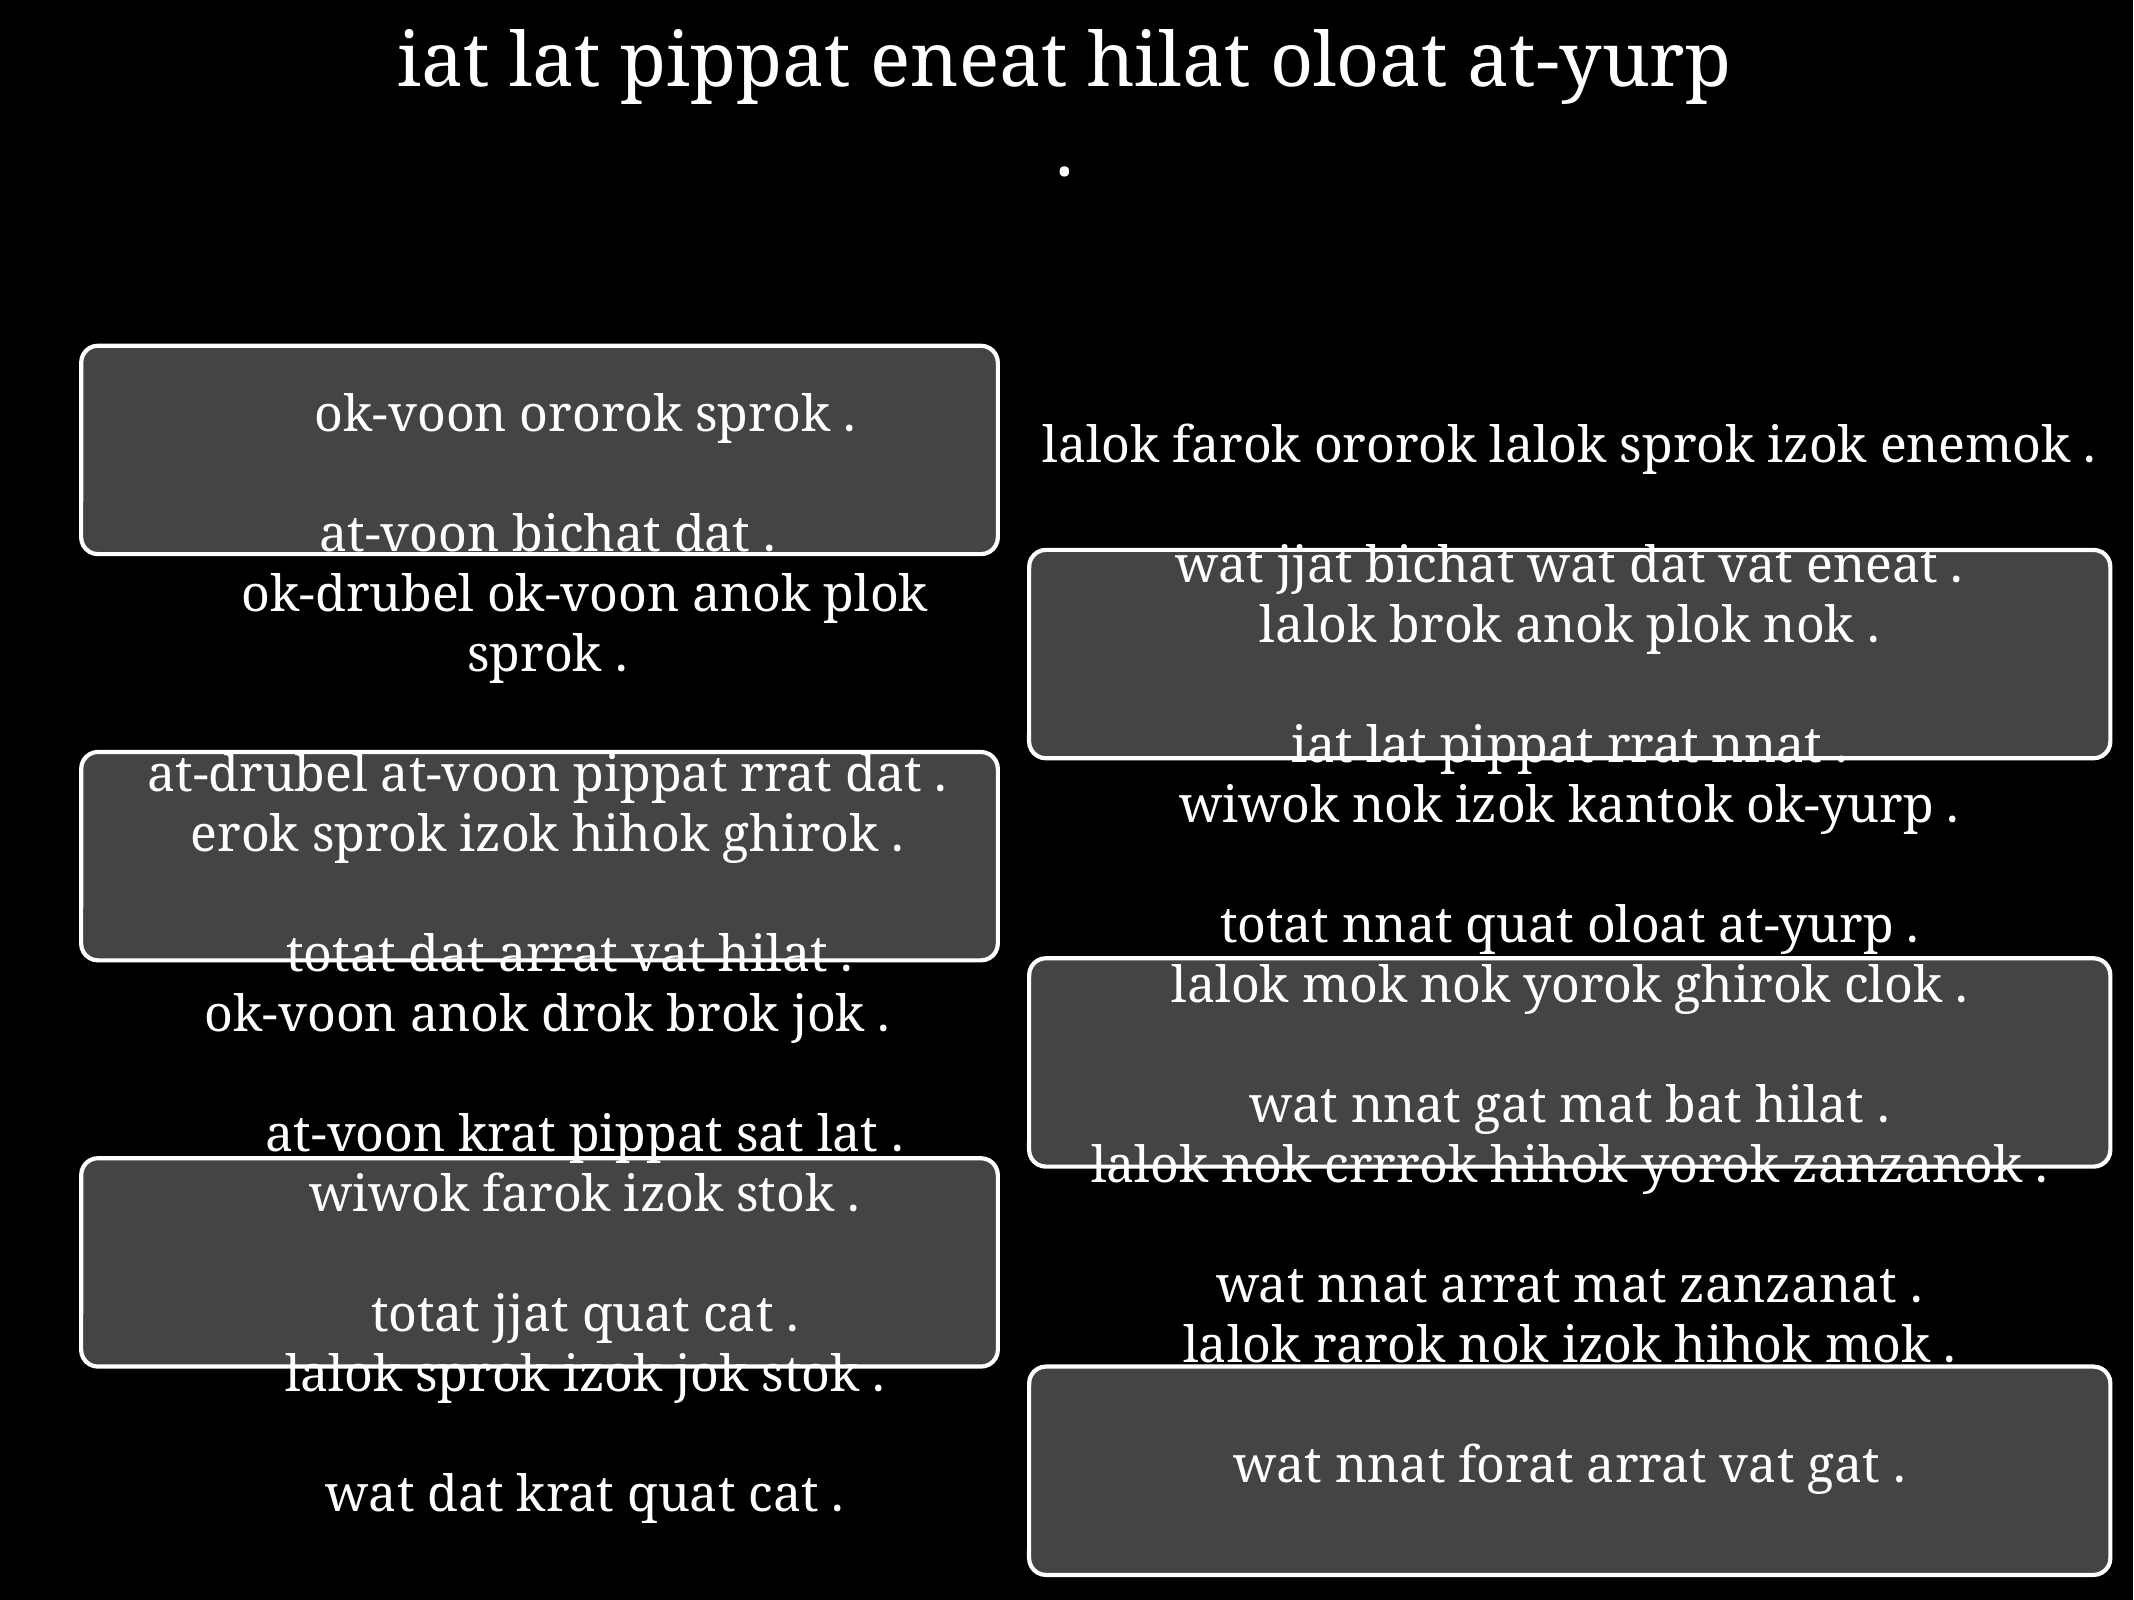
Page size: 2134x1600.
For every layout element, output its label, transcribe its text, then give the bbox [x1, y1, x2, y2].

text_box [80, 345, 2111, 1576]
text_box iat lat pippat eneat hilat oloat at-yurp . [385, 4, 1746, 198]
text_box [97, 344, 2073, 1559]
